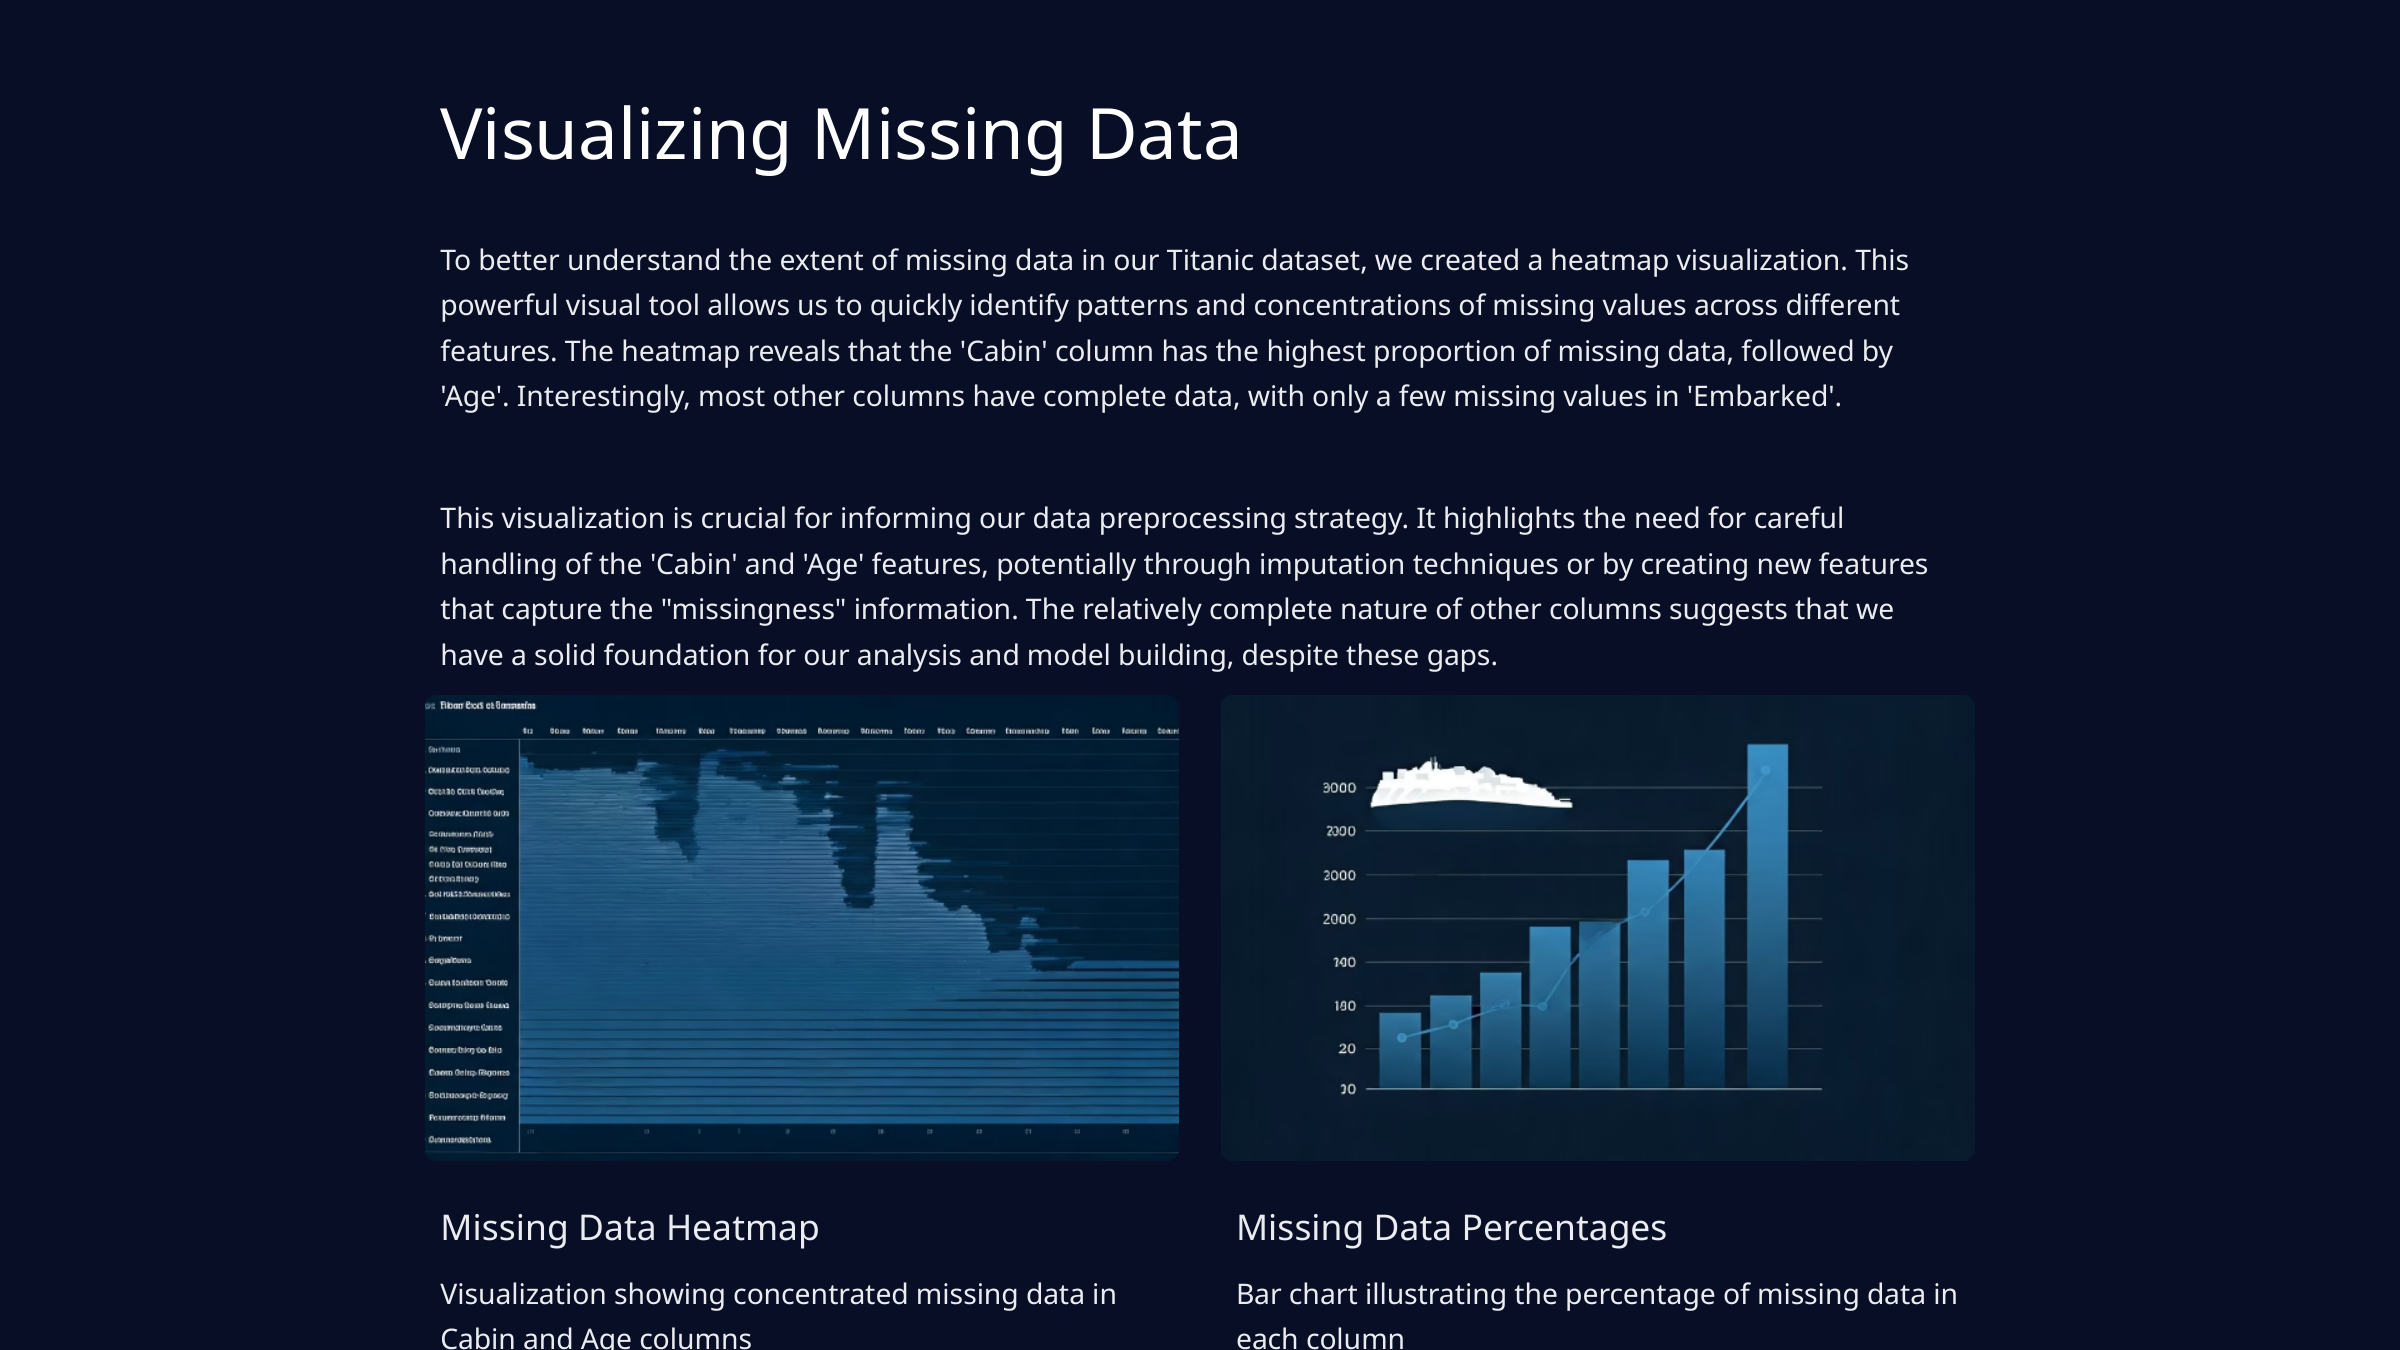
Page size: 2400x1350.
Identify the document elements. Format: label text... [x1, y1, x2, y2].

text_box Bar chart illustrating the percentage of missing data in each column [1221, 1257, 1975, 1349]
text_box Visualizing Missing Data [425, 77, 1250, 167]
text_box Visualization showing concentrated missing data in Cabin and Age columns [425, 1257, 1179, 1349]
text_box Missing Data Percentages [1221, 1196, 1654, 1241]
text_box To better understand the extent of missing data in our Titanic dataset, we created a heatmap visualization. This powerful visual tool allows us to quickly identify patterns and concentrations of missing values across different features. The heatmap reveals that the 'Cabin' column has the highest proportion of missing data, followed by 'Age'. Interestingly, most other columns have complete data, with only a few missing values in 'Embarked'. [425, 223, 1975, 450]
picture [425, 695, 1179, 1161]
picture [1221, 695, 1975, 1161]
text_box Missing Data Heatmap [425, 1196, 809, 1241]
text_box [0, 0, 2400, 1350]
text_box This visualization is crucial for informing our data preprocessing strategy. It highlights the need for careful handling of the 'Cabin' and 'Age' features, potentially through imputation techniques or by creating new features that capture the "missingness" information. The relatively complete nature of other columns suggests that we have a solid foundation for our analysis and model building, despite these gaps. [425, 481, 1975, 664]
